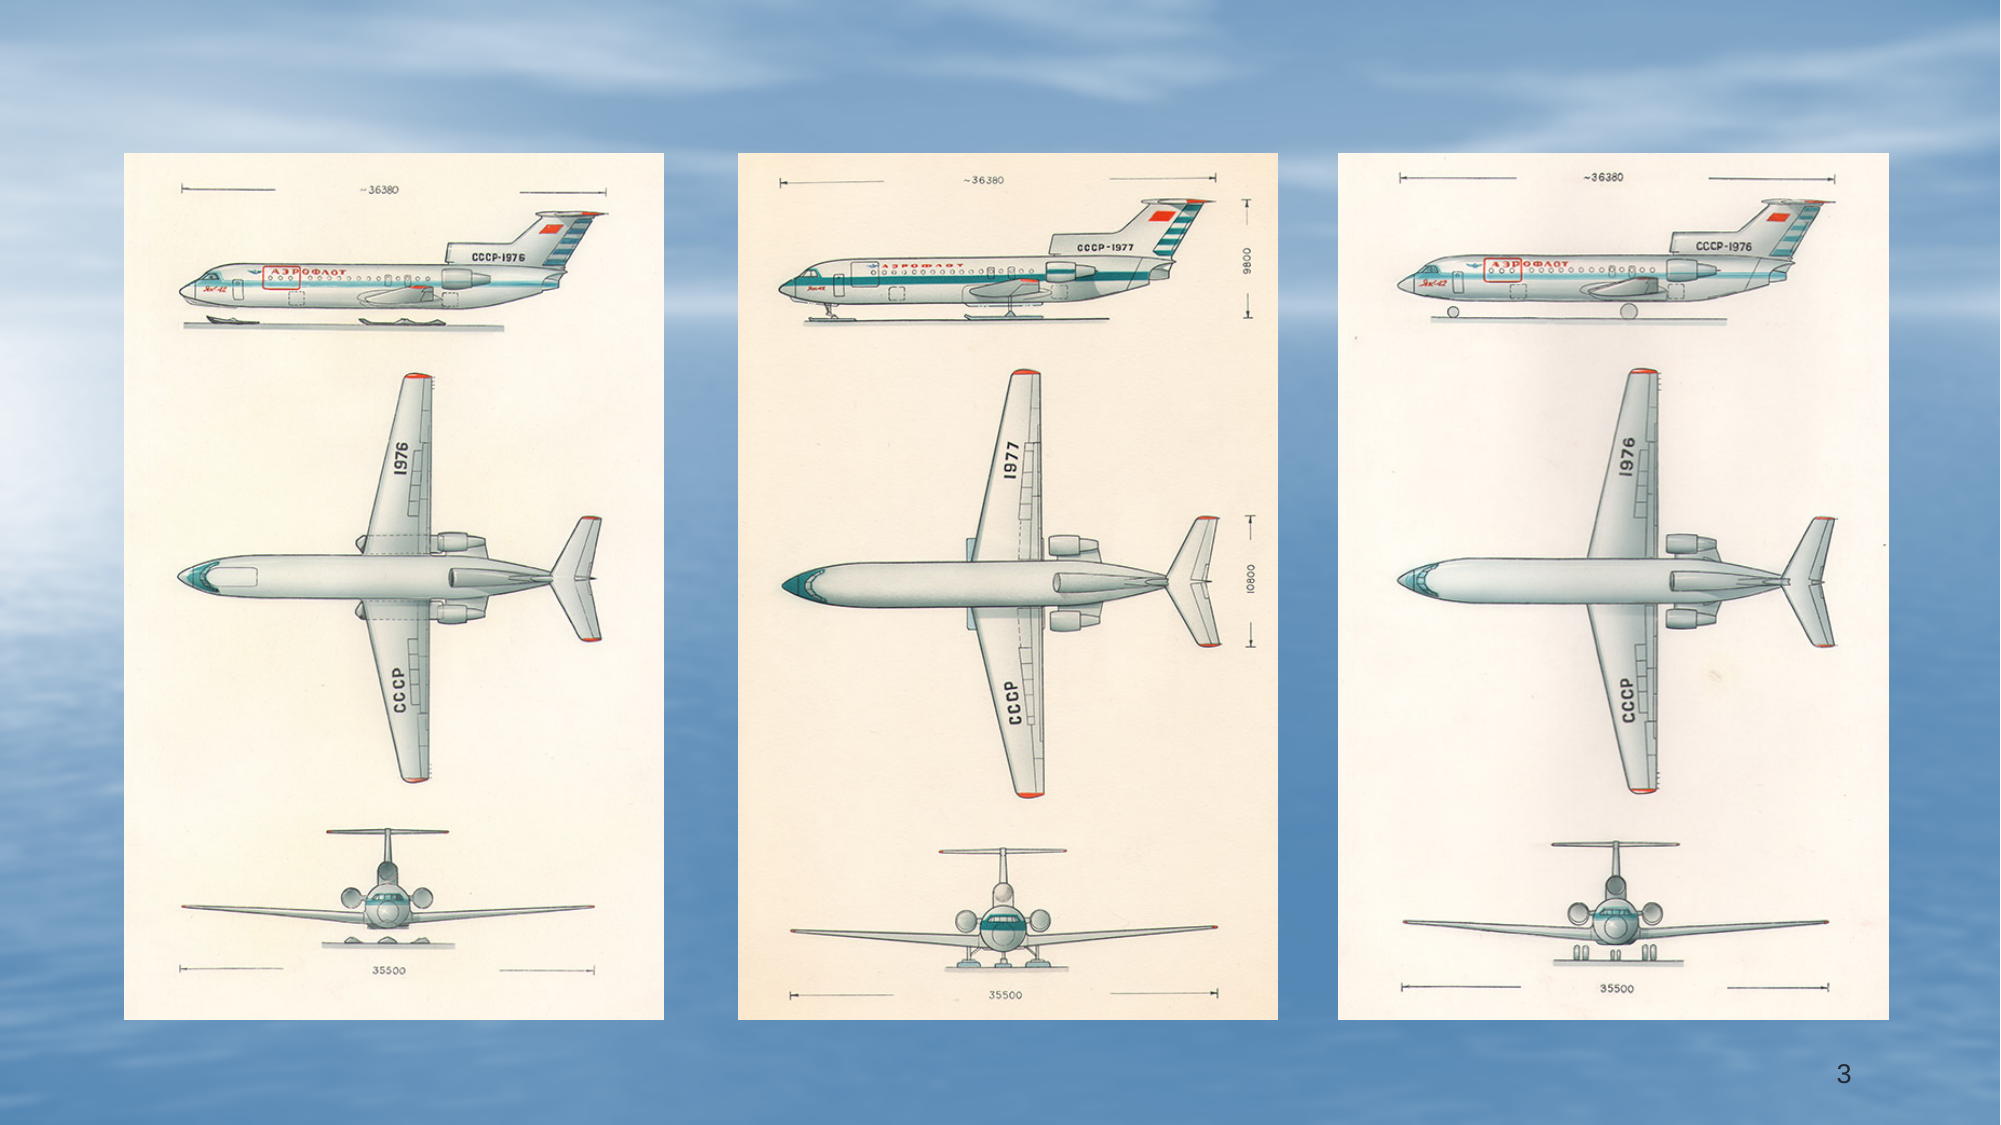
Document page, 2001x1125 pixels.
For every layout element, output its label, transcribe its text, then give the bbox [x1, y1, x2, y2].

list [124, 153, 663, 1020]
slide_number 3 [1650, 1042, 1867, 1103]
picture [738, 153, 1278, 1020]
title [102, 0, 1837, 157]
picture [1338, 153, 1889, 1020]
